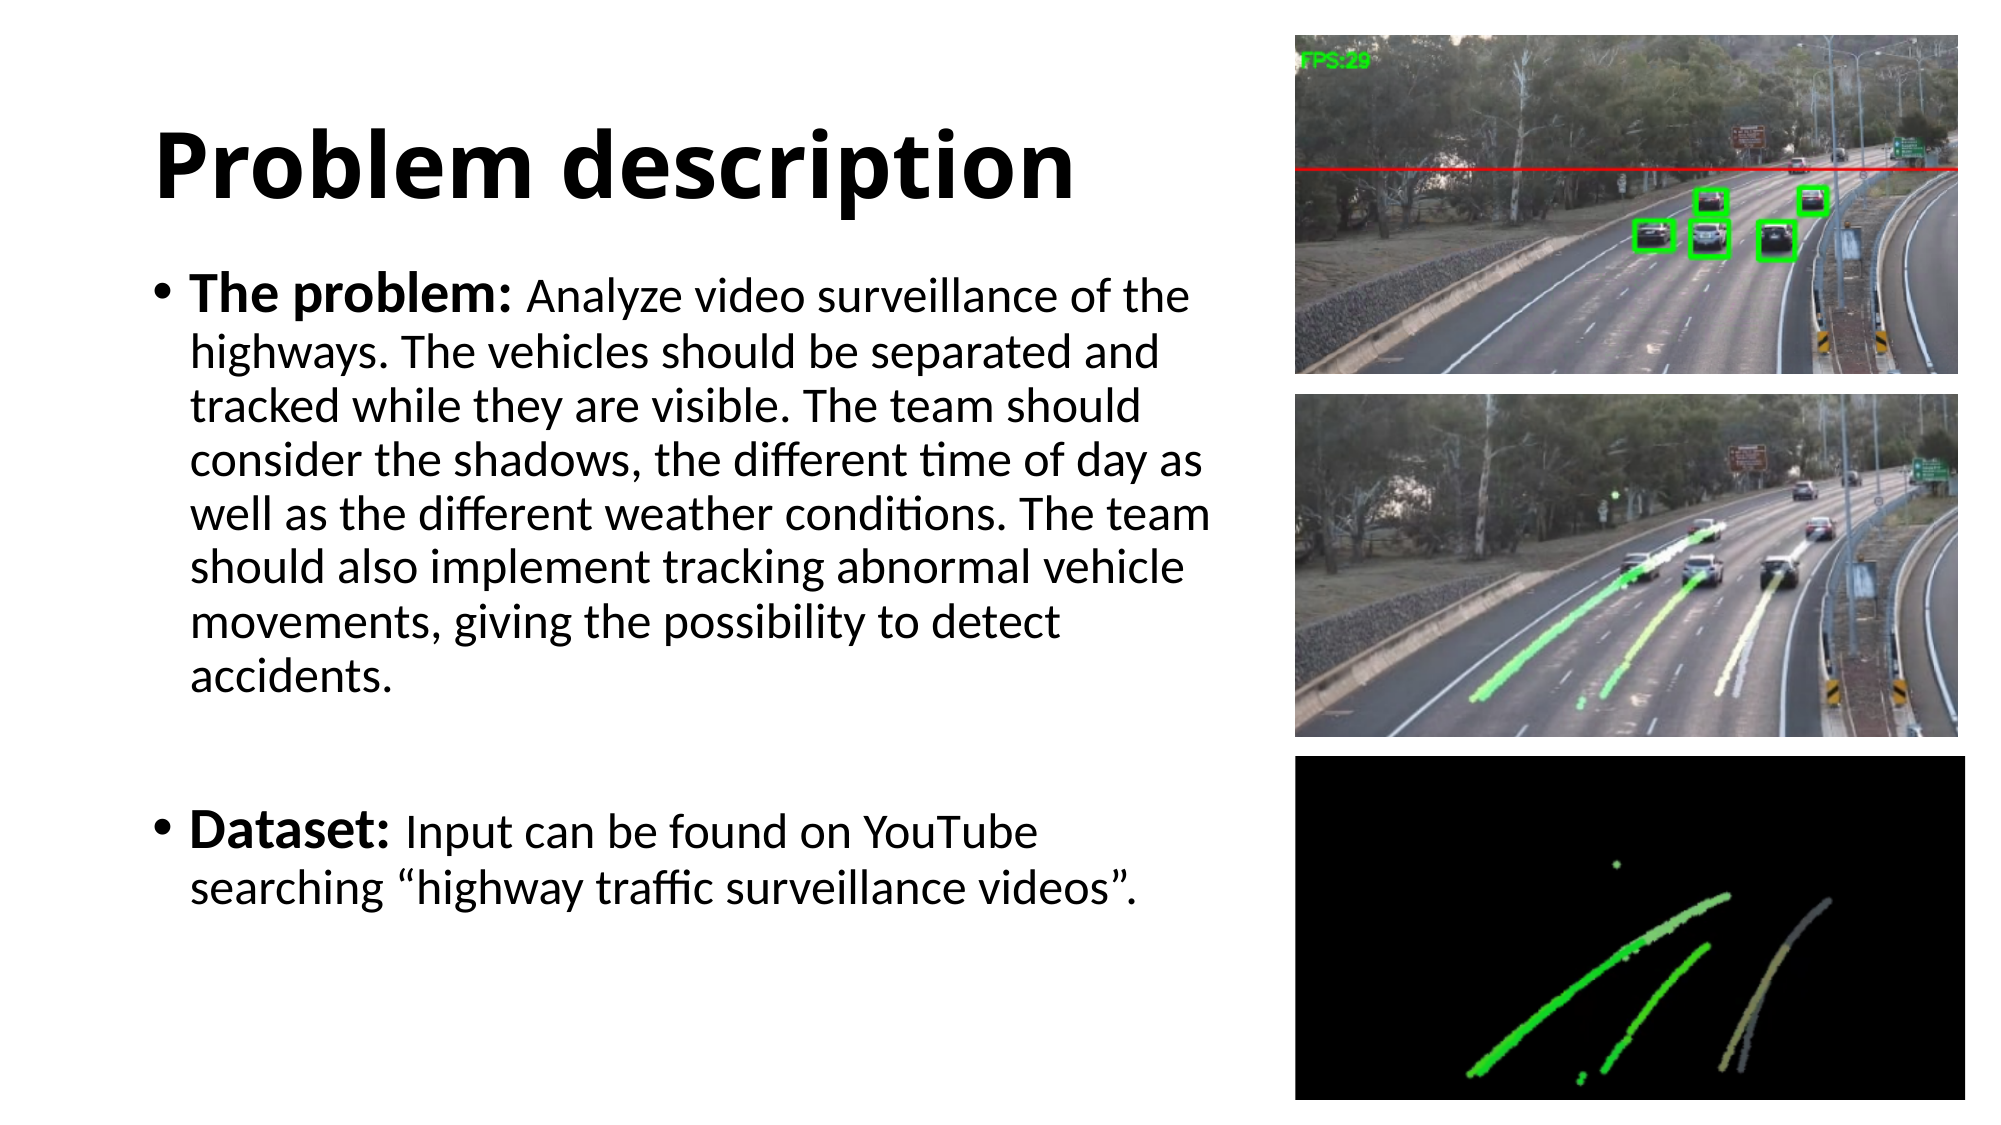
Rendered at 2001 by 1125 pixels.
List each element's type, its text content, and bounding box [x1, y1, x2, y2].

list The problem: Analyze video surveillance of the highways. The vehicles should be separated and tracked while they are visible. The team should consider the shadows, the different time of day as well as the different weather conditions. The team should also implement tracking abnormal vehicle movements, giving the possibility to detect accidents. Dataset: Input can be found on YouTube searching “highway traffic surveillance videos”. [137, 254, 1254, 1125]
picture [1295, 35, 1958, 375]
picture [1295, 394, 1958, 737]
title Problem description [137, 59, 1295, 278]
picture [1295, 756, 1966, 1100]
